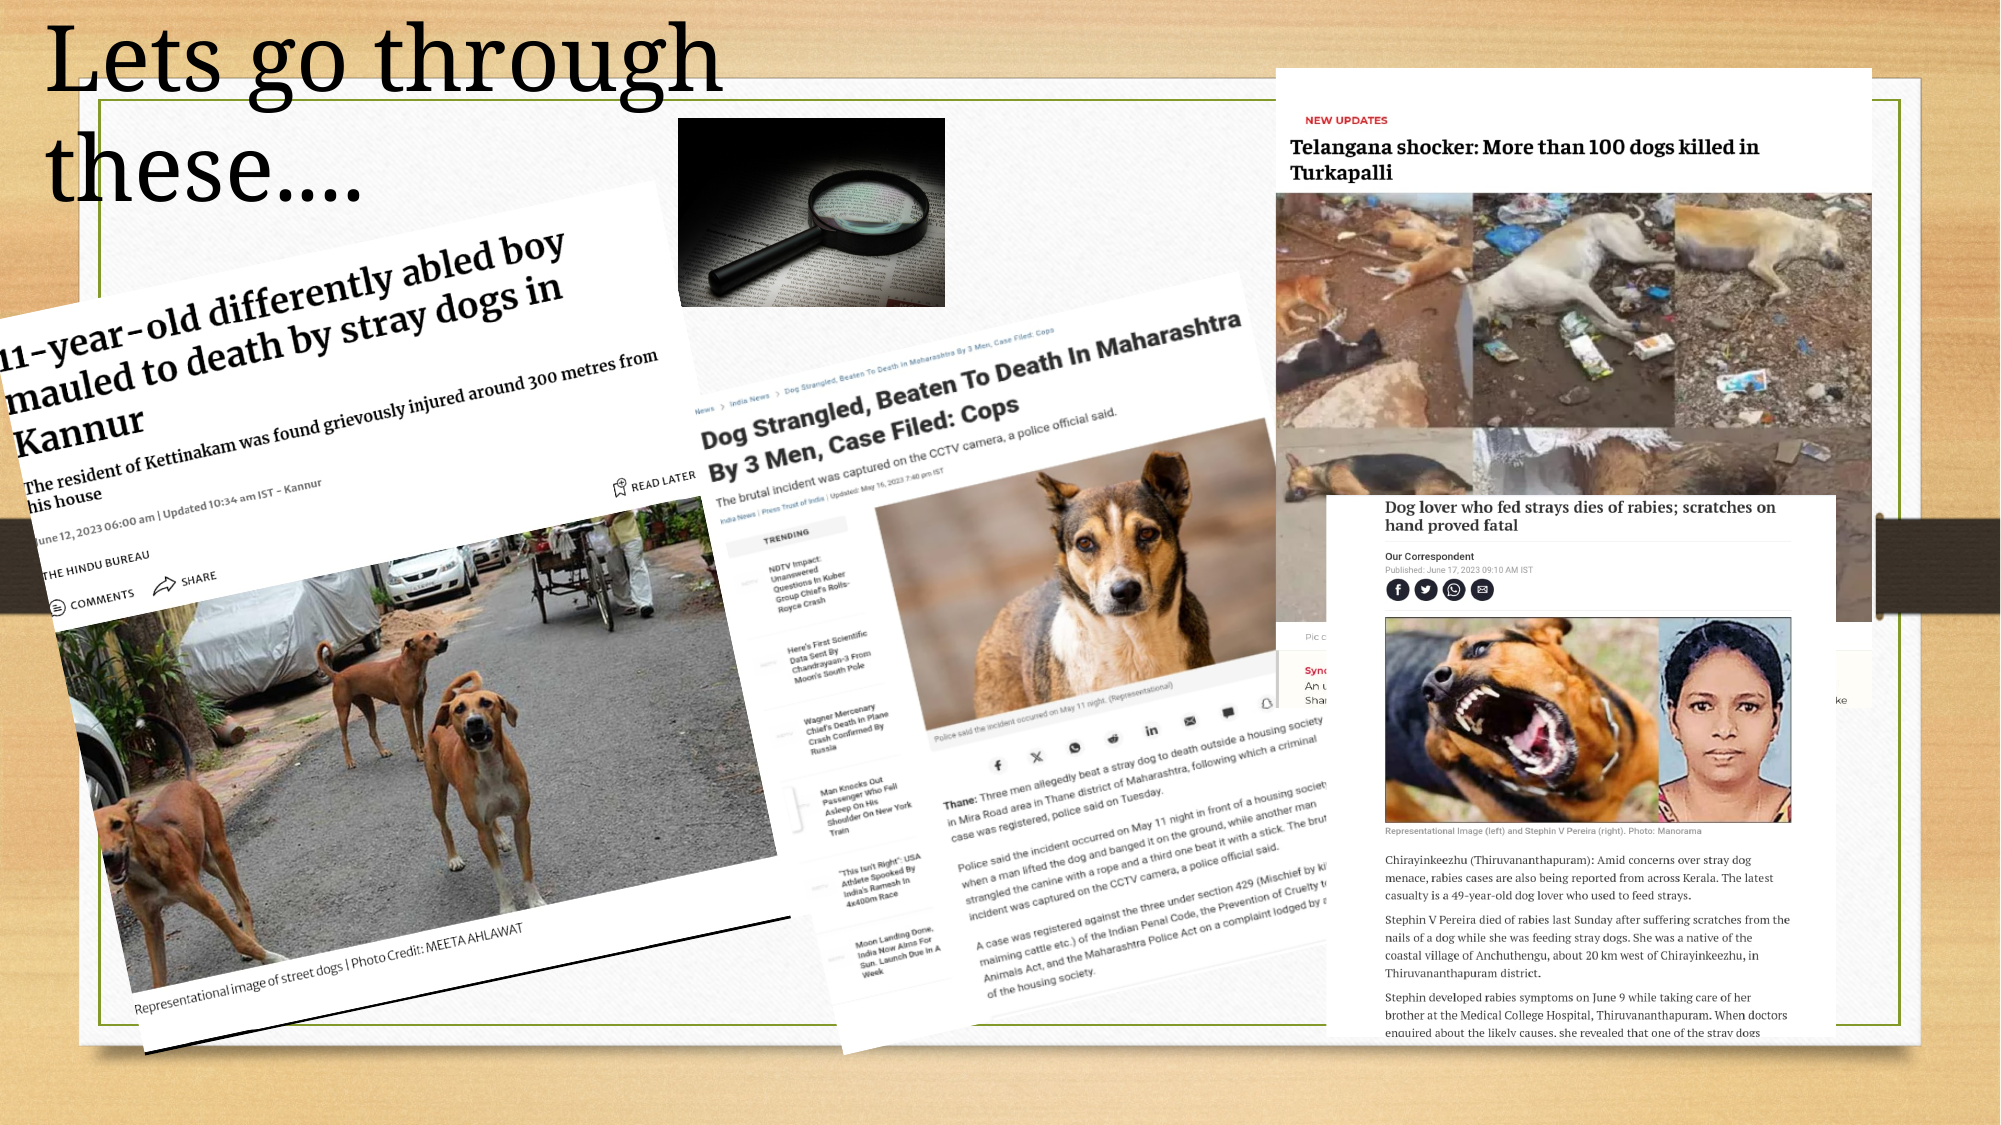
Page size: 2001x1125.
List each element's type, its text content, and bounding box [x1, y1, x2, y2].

picture [0, 0, 2001, 1125]
text_box Lets go through these.... [29, 0, 1042, 228]
